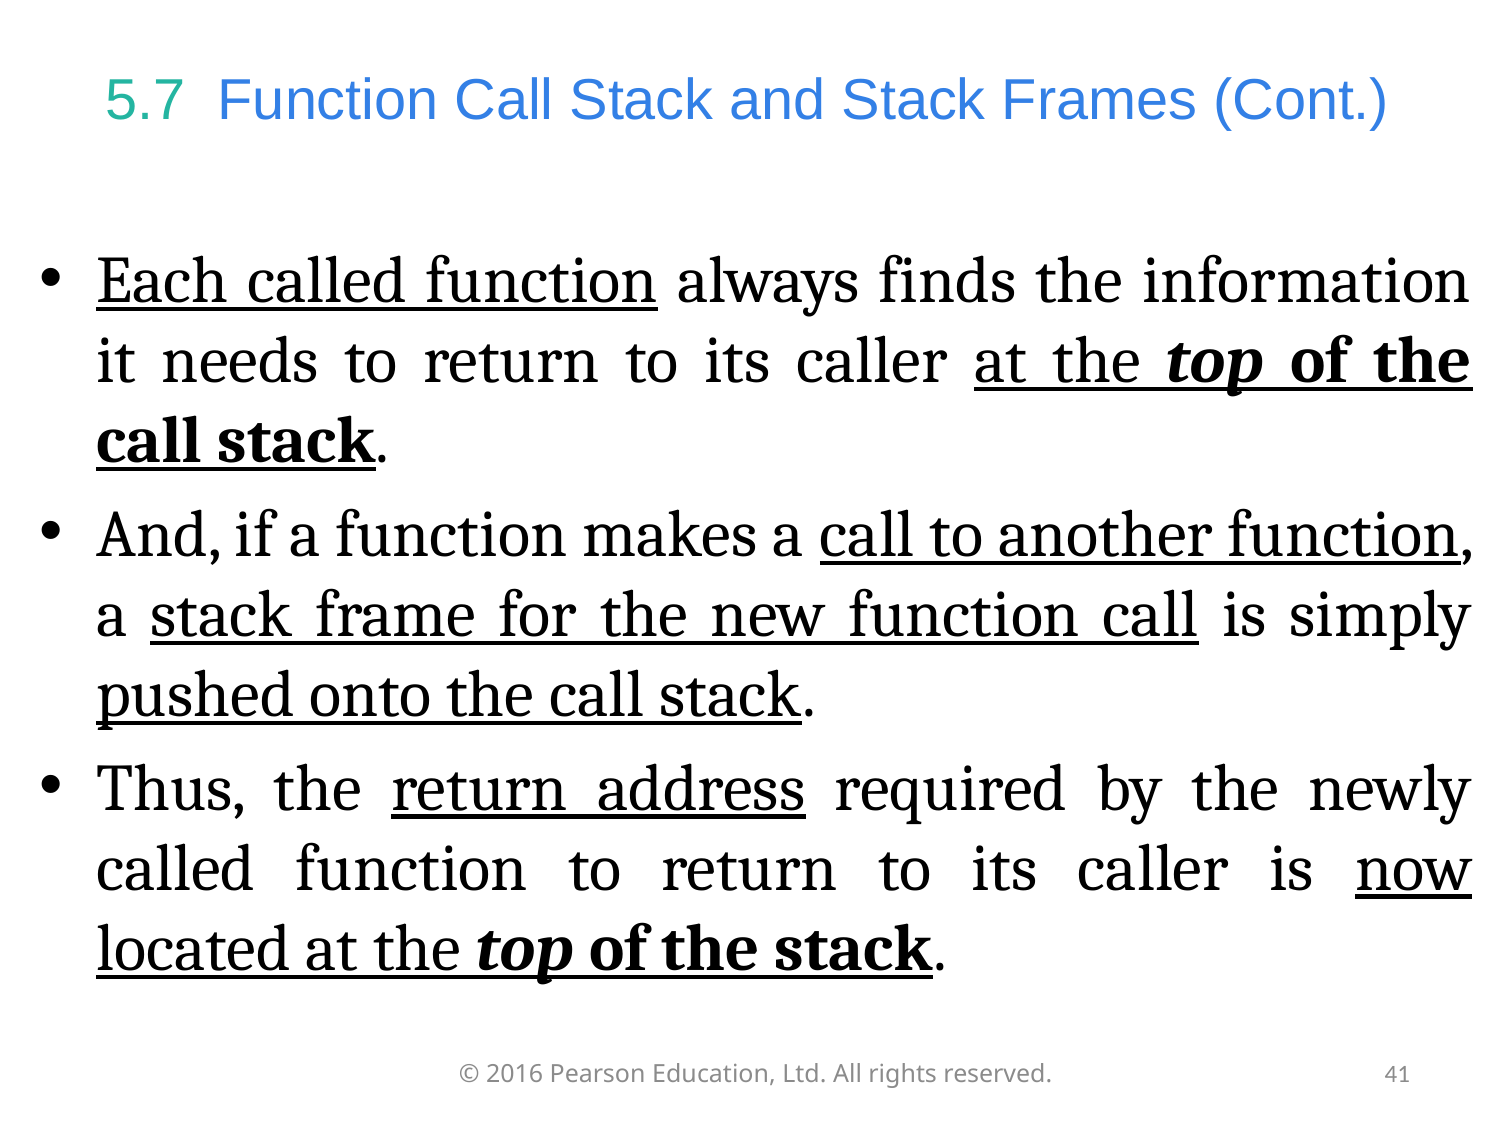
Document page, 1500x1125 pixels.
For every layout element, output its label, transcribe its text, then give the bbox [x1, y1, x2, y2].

footer © 2016 Pearson Education, Ltd. All rights reserved. [362, 1042, 1074, 1103]
list Each called function always finds the information it needs to return to its caller at the top of the call stack. And, if a function makes a call to another function, a stack frame for the new function call is simply pushed onto the call stack. Thus, the return address required by the newly called function to return to its caller is now located at the top of the stack. [24, 228, 1488, 1043]
title 5.7 Function Call Stack and Stack Frames (Cont.) [73, 24, 1424, 168]
slide_number 41 [1074, 1042, 1425, 1103]
